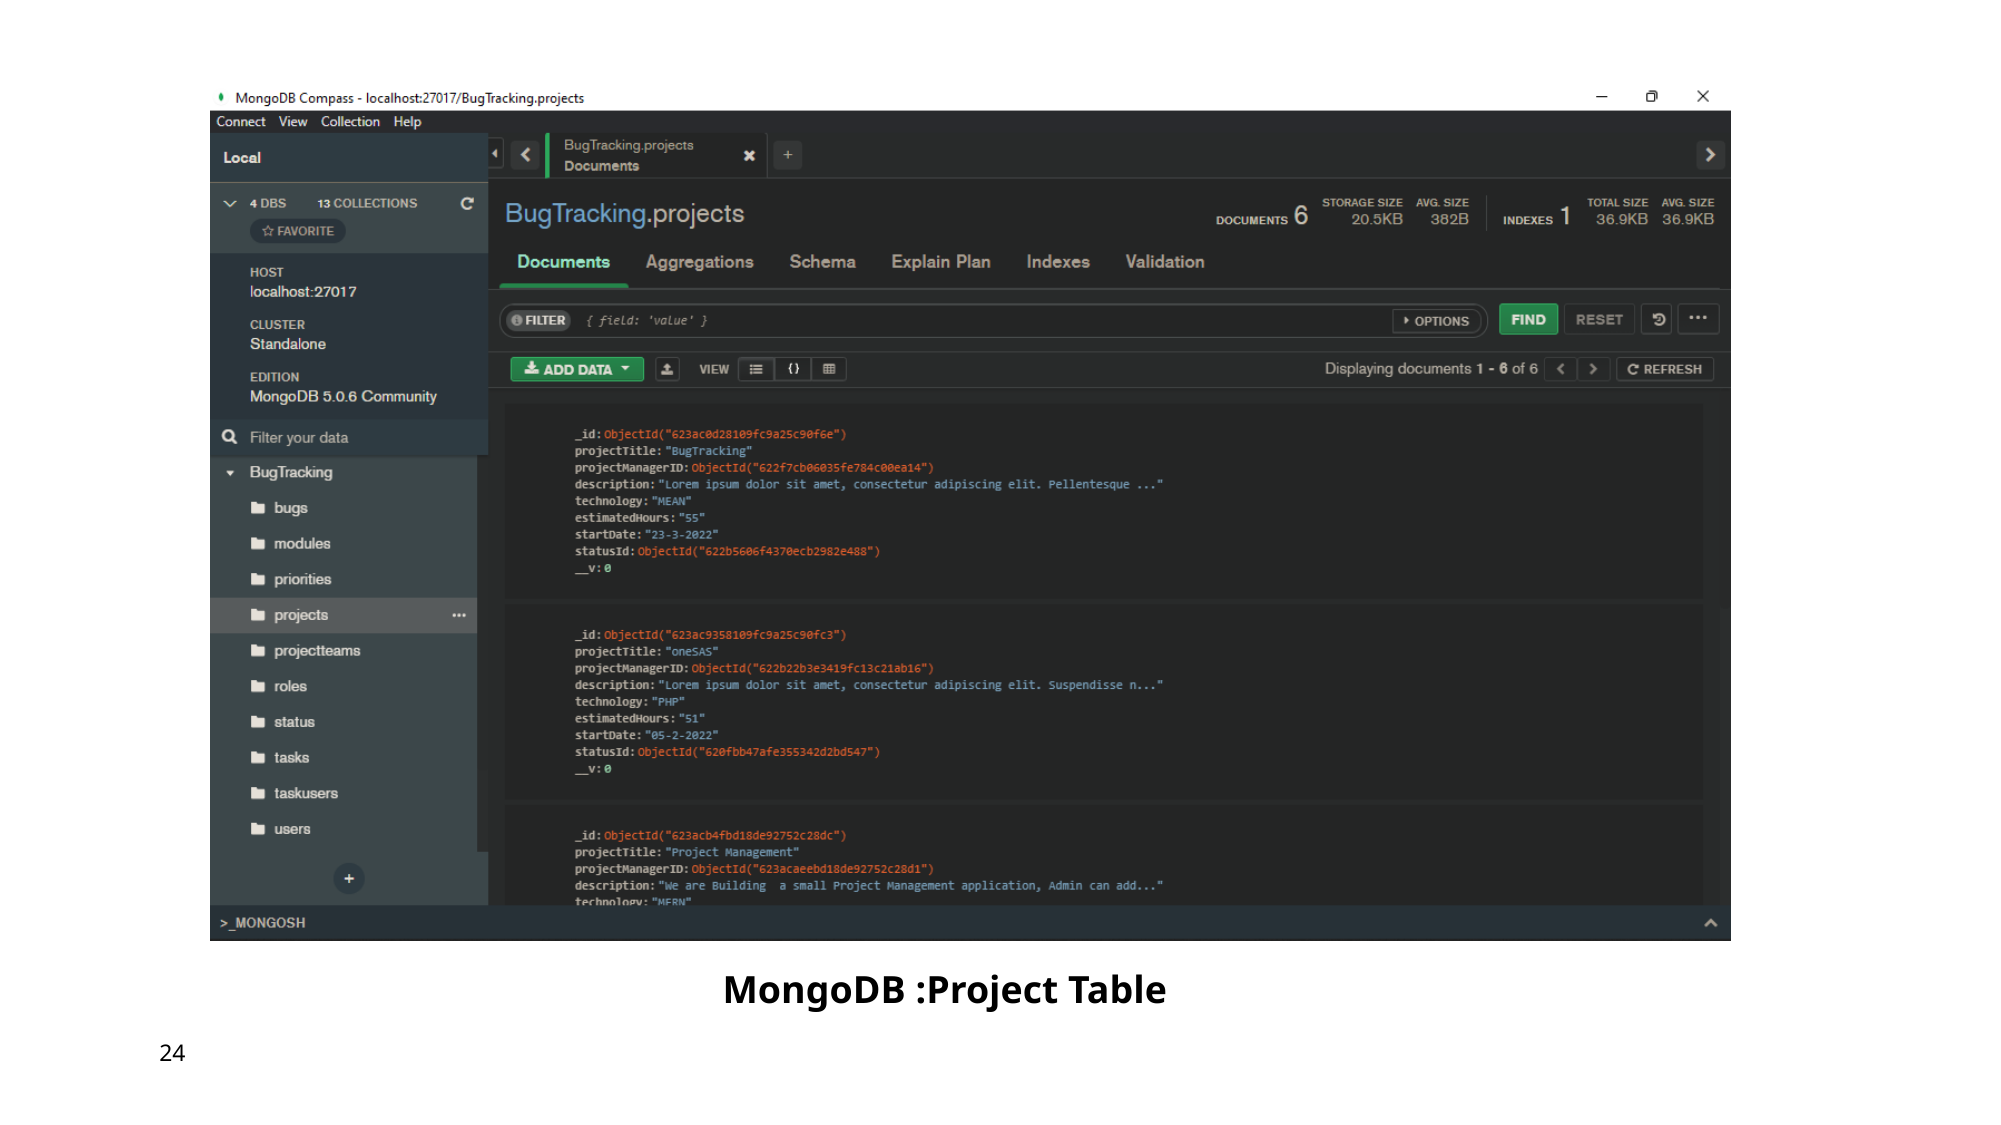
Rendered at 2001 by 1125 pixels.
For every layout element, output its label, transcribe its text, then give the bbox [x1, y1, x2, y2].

picture [210, 85, 1731, 941]
slide_number 24 [159, 1038, 246, 1080]
text_box MongoDB :Project Table [159, 959, 1731, 1019]
